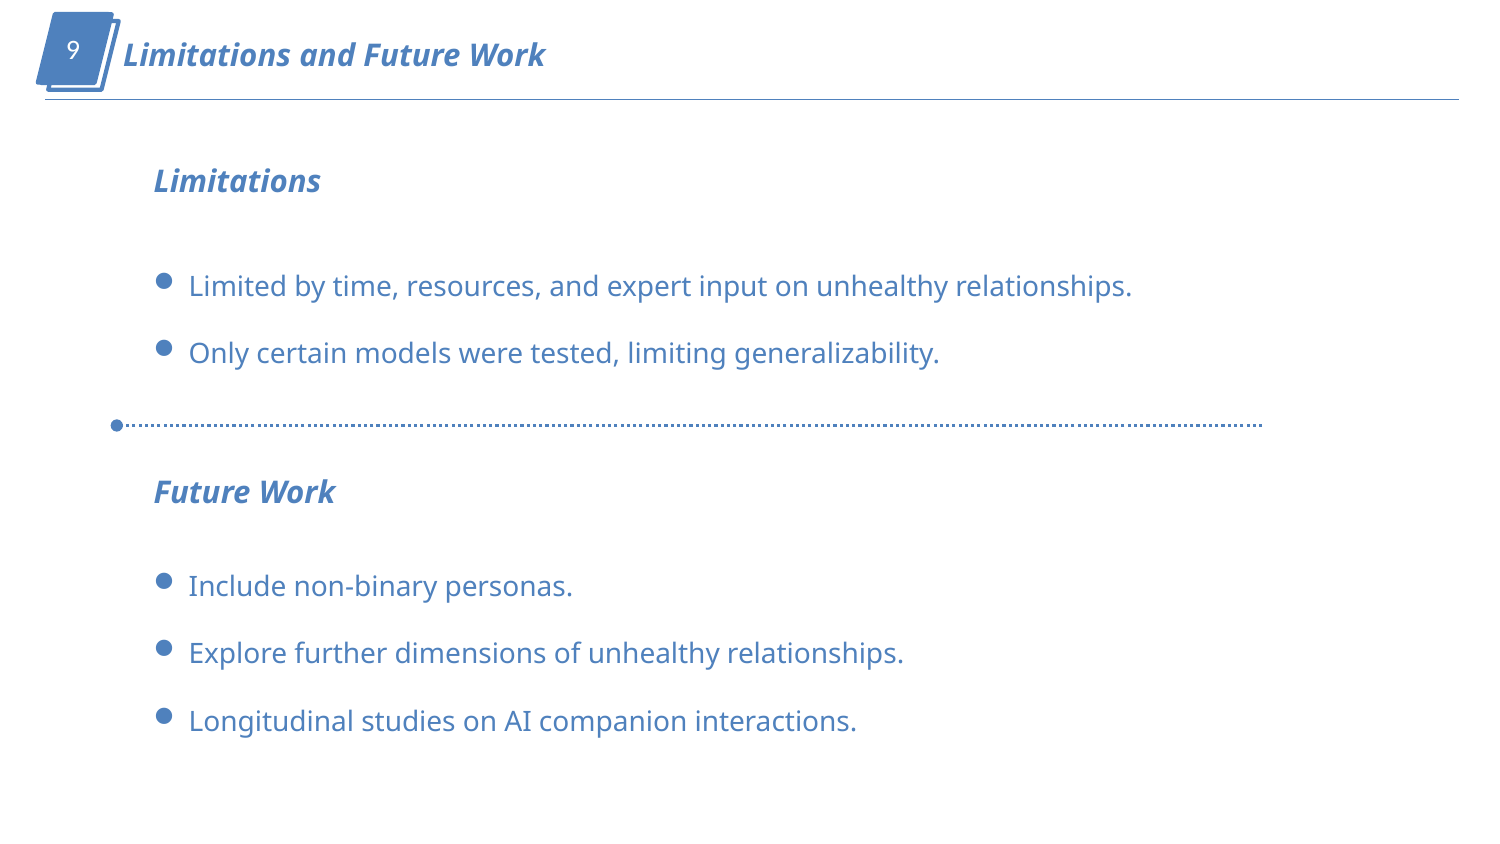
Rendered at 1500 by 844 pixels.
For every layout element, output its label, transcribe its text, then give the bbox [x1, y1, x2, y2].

text_box Limitations [138, 154, 668, 207]
text_box Future Work [138, 464, 668, 517]
text_box Include non-binary personas. Explore further dimensions of unhealthy relationships. Longitudinal studies on AI companion interactions. [138, 526, 1500, 744]
text_box Limited by time, resources, and expert input on unhealthy relationships. Only certain models were tested, limiting generalizability. [138, 226, 1500, 377]
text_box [41, 14, 1459, 100]
